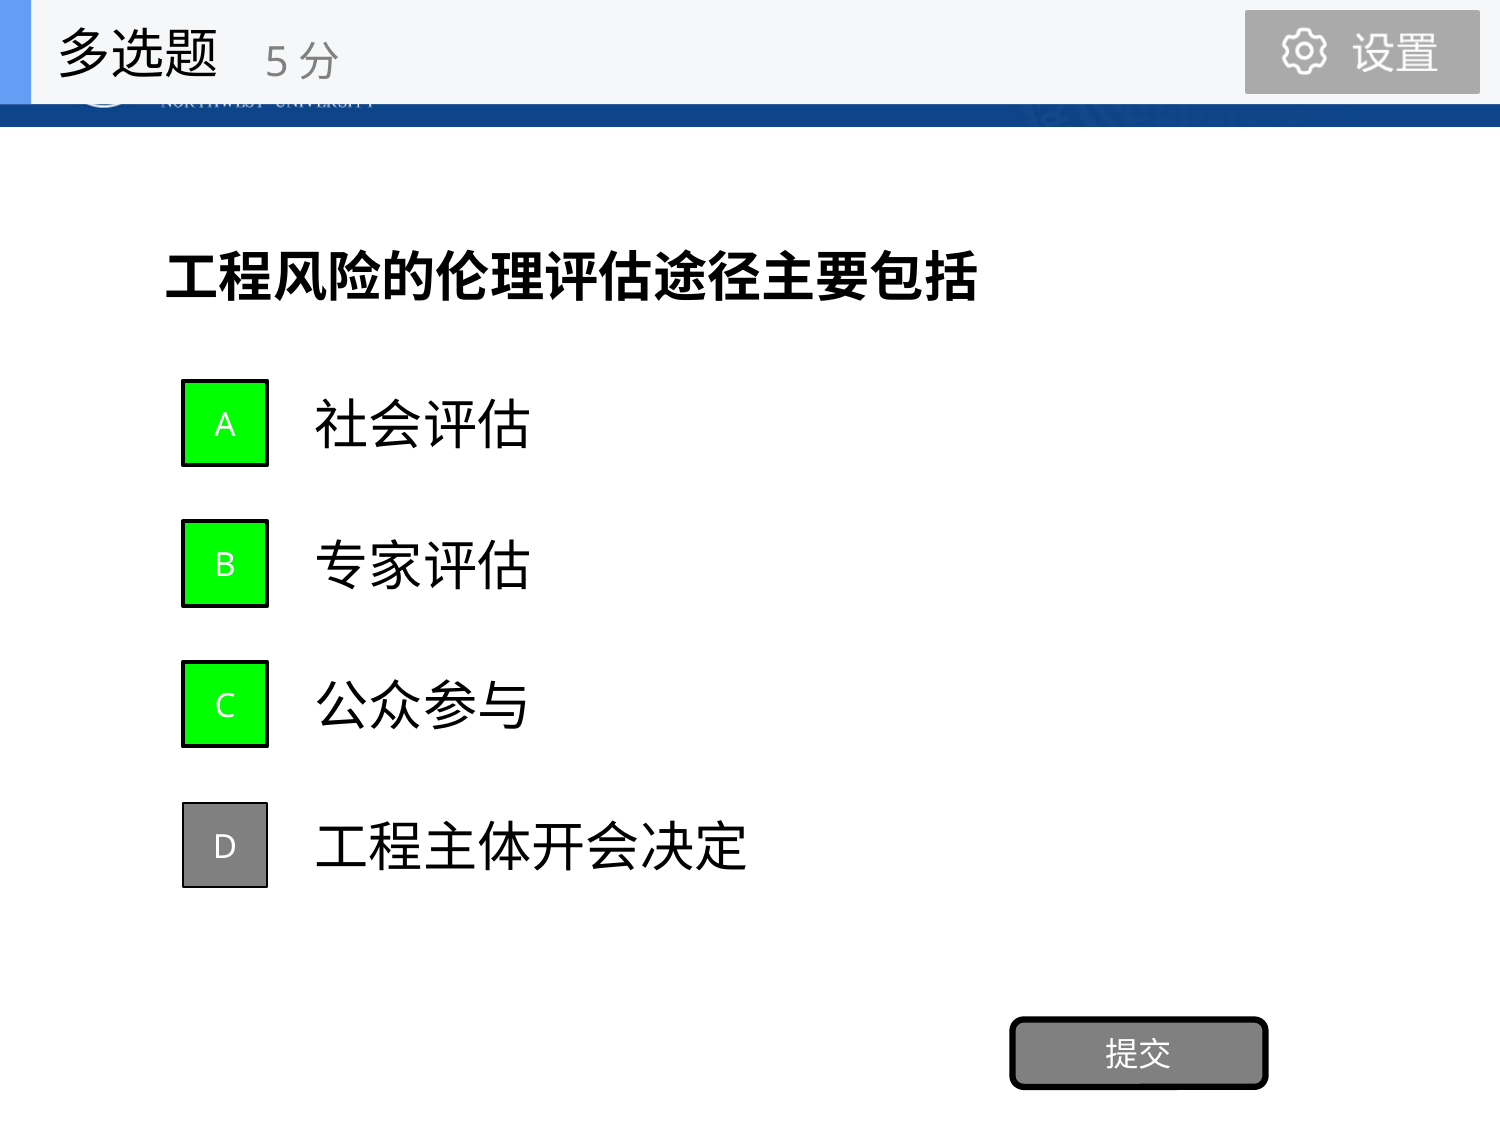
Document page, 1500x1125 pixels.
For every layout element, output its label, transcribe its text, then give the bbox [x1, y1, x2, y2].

text_box B [181, 519, 269, 608]
picture [0, 105, 1500, 127]
text_box D [181, 801, 269, 889]
text_box A [181, 379, 269, 467]
picture [1245, 10, 1480, 94]
text_box 工程主体开会决定 [299, 791, 1350, 898]
text_box C [181, 660, 269, 748]
text_box 工程风险的伦理评估途径主要包括 [149, 164, 1350, 386]
text_box 公众参与 [299, 651, 1350, 757]
text_box 专家评估 [299, 510, 1350, 617]
text_box 提交 [1010, 1017, 1268, 1090]
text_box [0, 0, 1500, 105]
text_box 社会评估 [299, 369, 1350, 476]
